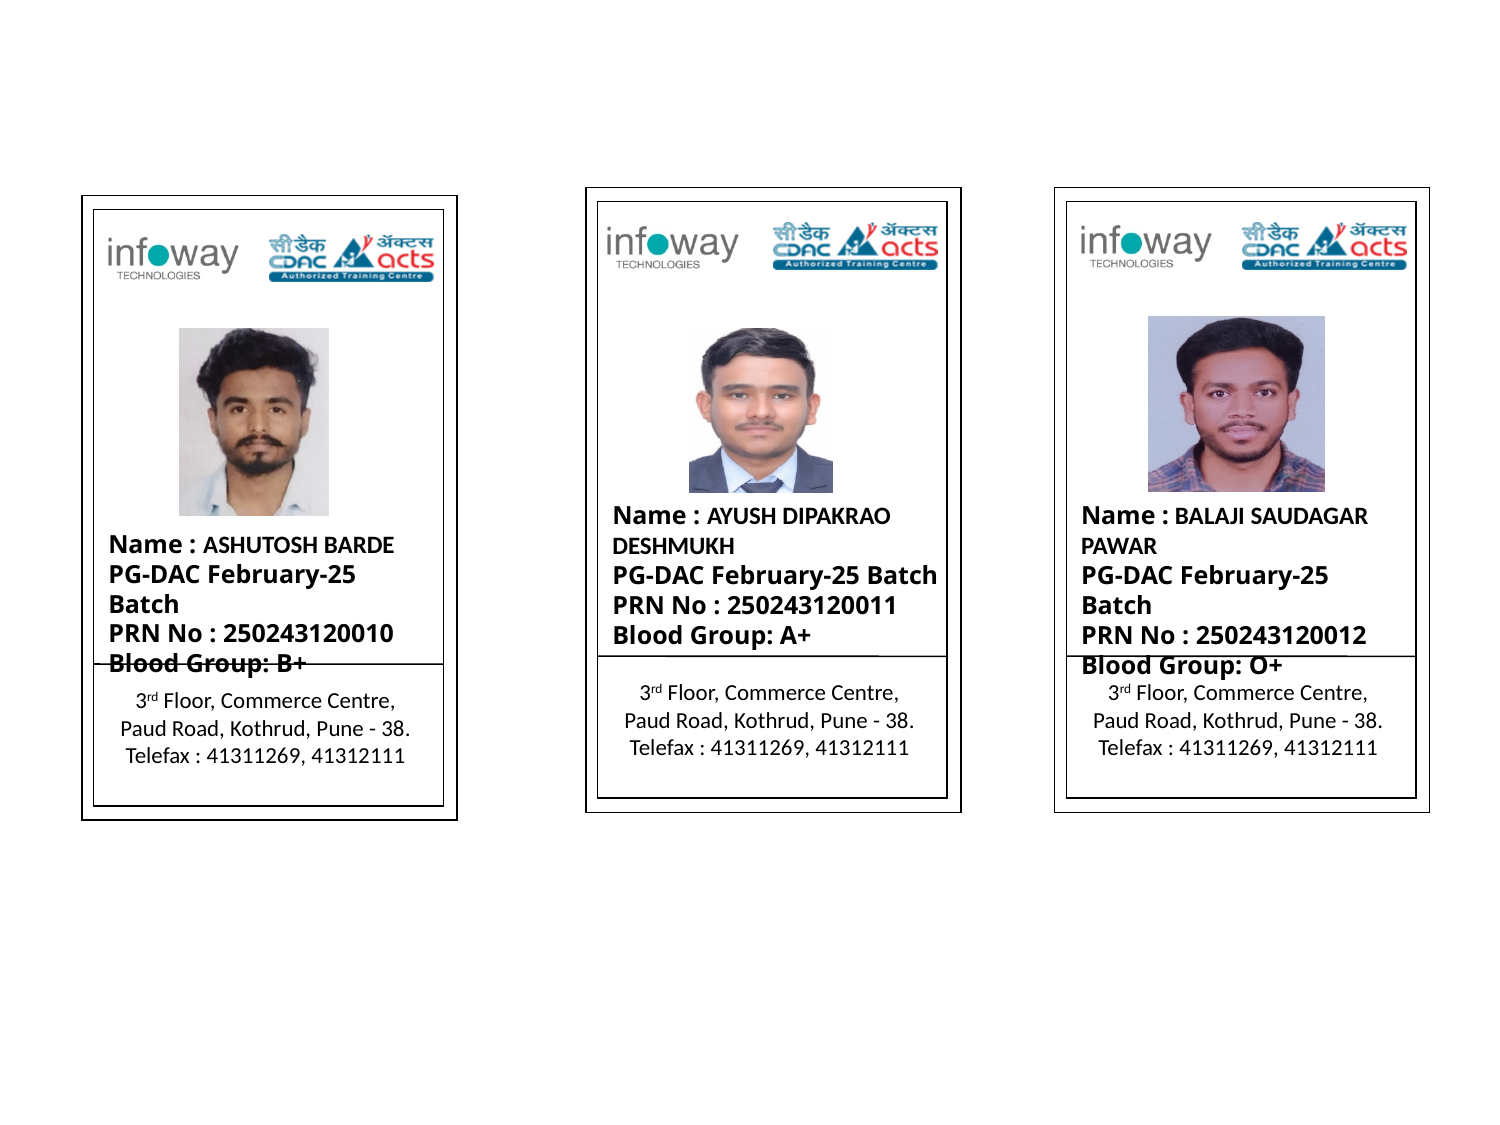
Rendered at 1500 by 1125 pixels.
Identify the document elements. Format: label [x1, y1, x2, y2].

picture [773, 222, 938, 270]
picture [689, 327, 833, 493]
picture [178, 327, 329, 516]
picture [604, 222, 739, 270]
picture [1077, 222, 1212, 270]
picture [1148, 316, 1325, 492]
text_box [81, 195, 458, 821]
text_box [585, 187, 962, 813]
text_box [1054, 187, 1430, 813]
picture [1241, 222, 1407, 270]
picture [269, 234, 434, 282]
